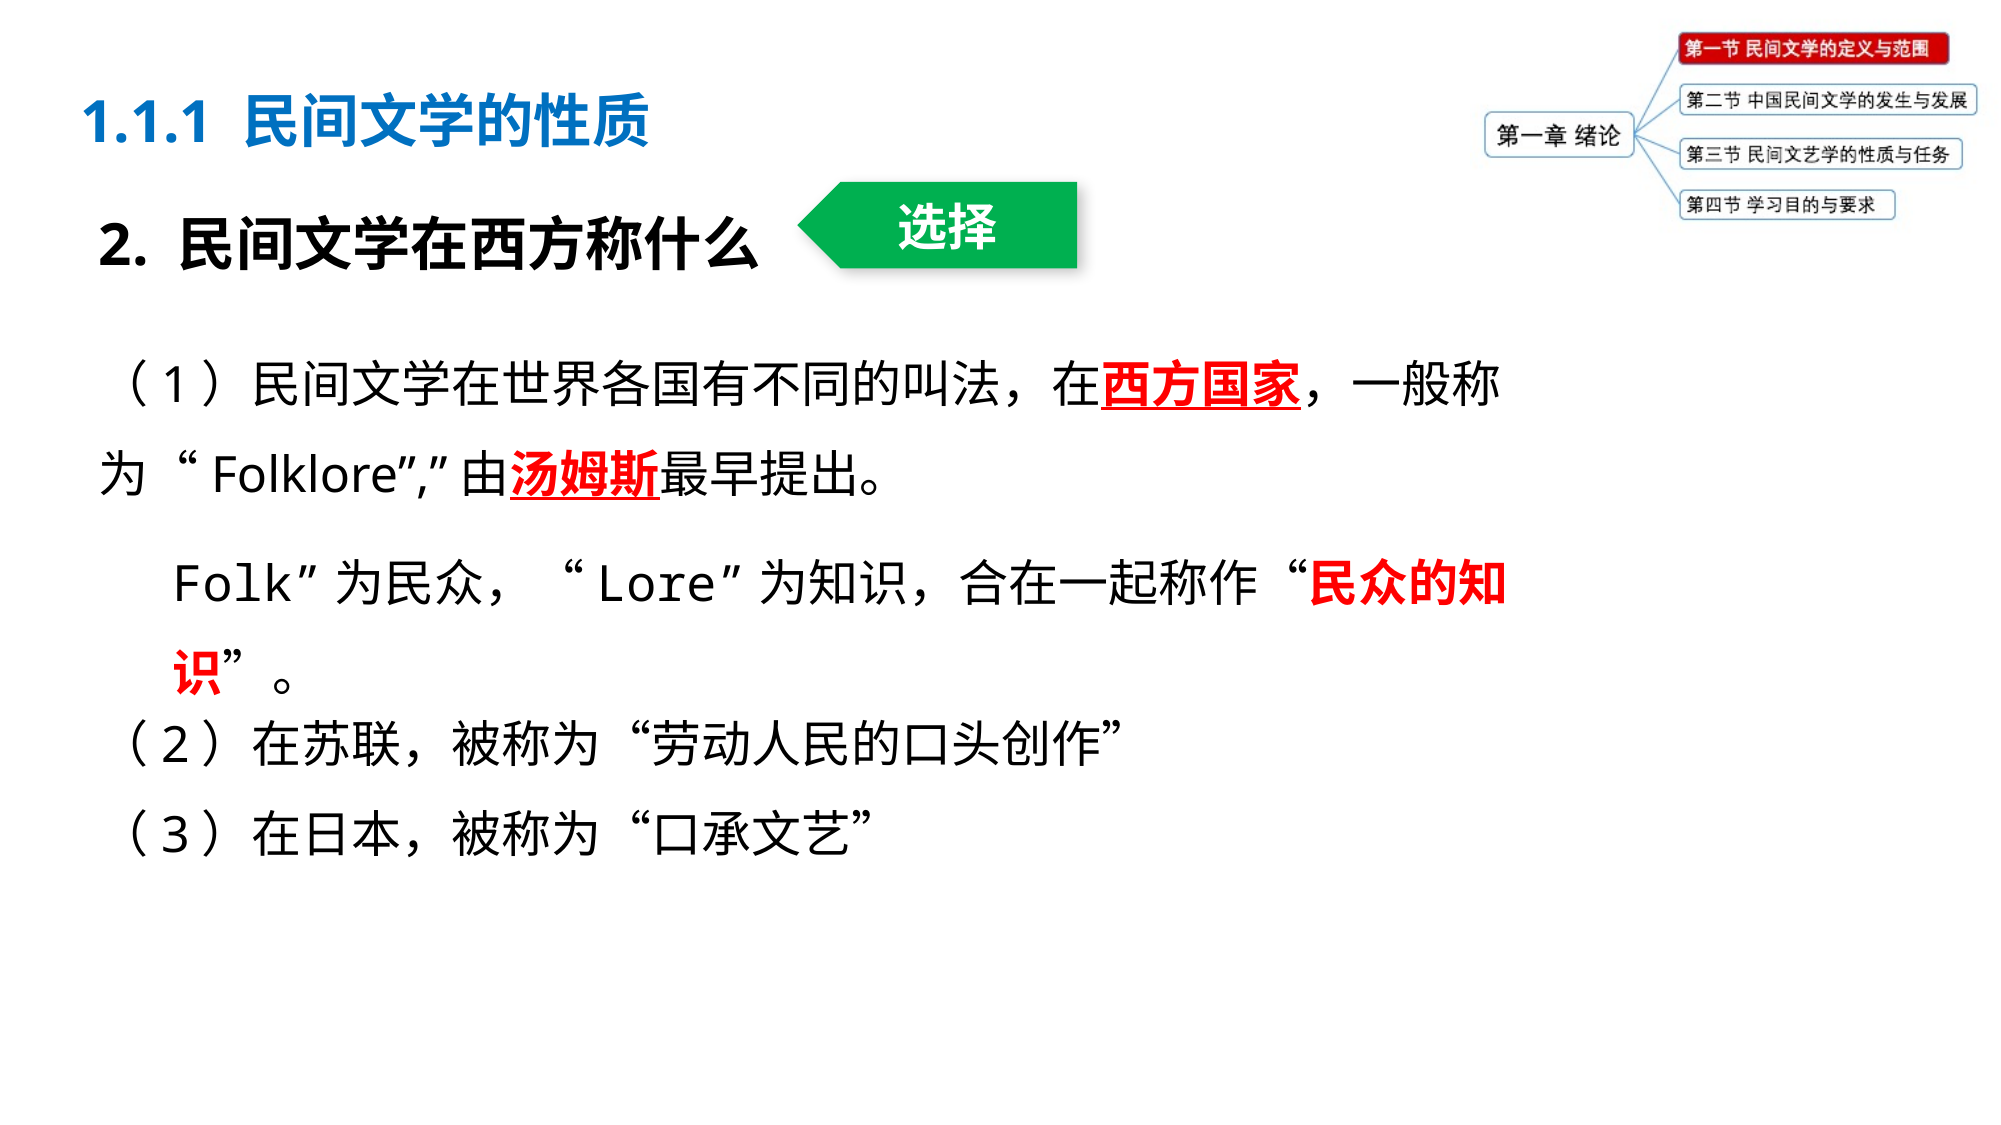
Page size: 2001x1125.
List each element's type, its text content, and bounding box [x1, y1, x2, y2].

picture [1470, 0, 2000, 240]
text_box 随堂演练 [803, 185, 1088, 279]
text_box 选择 [795, 180, 1079, 270]
text_box Folk”为民众，“Lore”为知识，合在一起称作“民众的知识”。 [157, 514, 1619, 710]
text_box 2. 民间文学在西方称什么 [84, 164, 1286, 285]
text_box （1）民间文学在世界各国有不同的叫法，在西方国家，一般称为“Folklore”,”由汤姆斯最早提出。 （2）在苏联，被称为“劳动人民的口头创作” （3）在日本，被称为“口承文艺” [84, 315, 1875, 871]
text_box 1.1.1 民间文学的性质 [65, 41, 740, 162]
